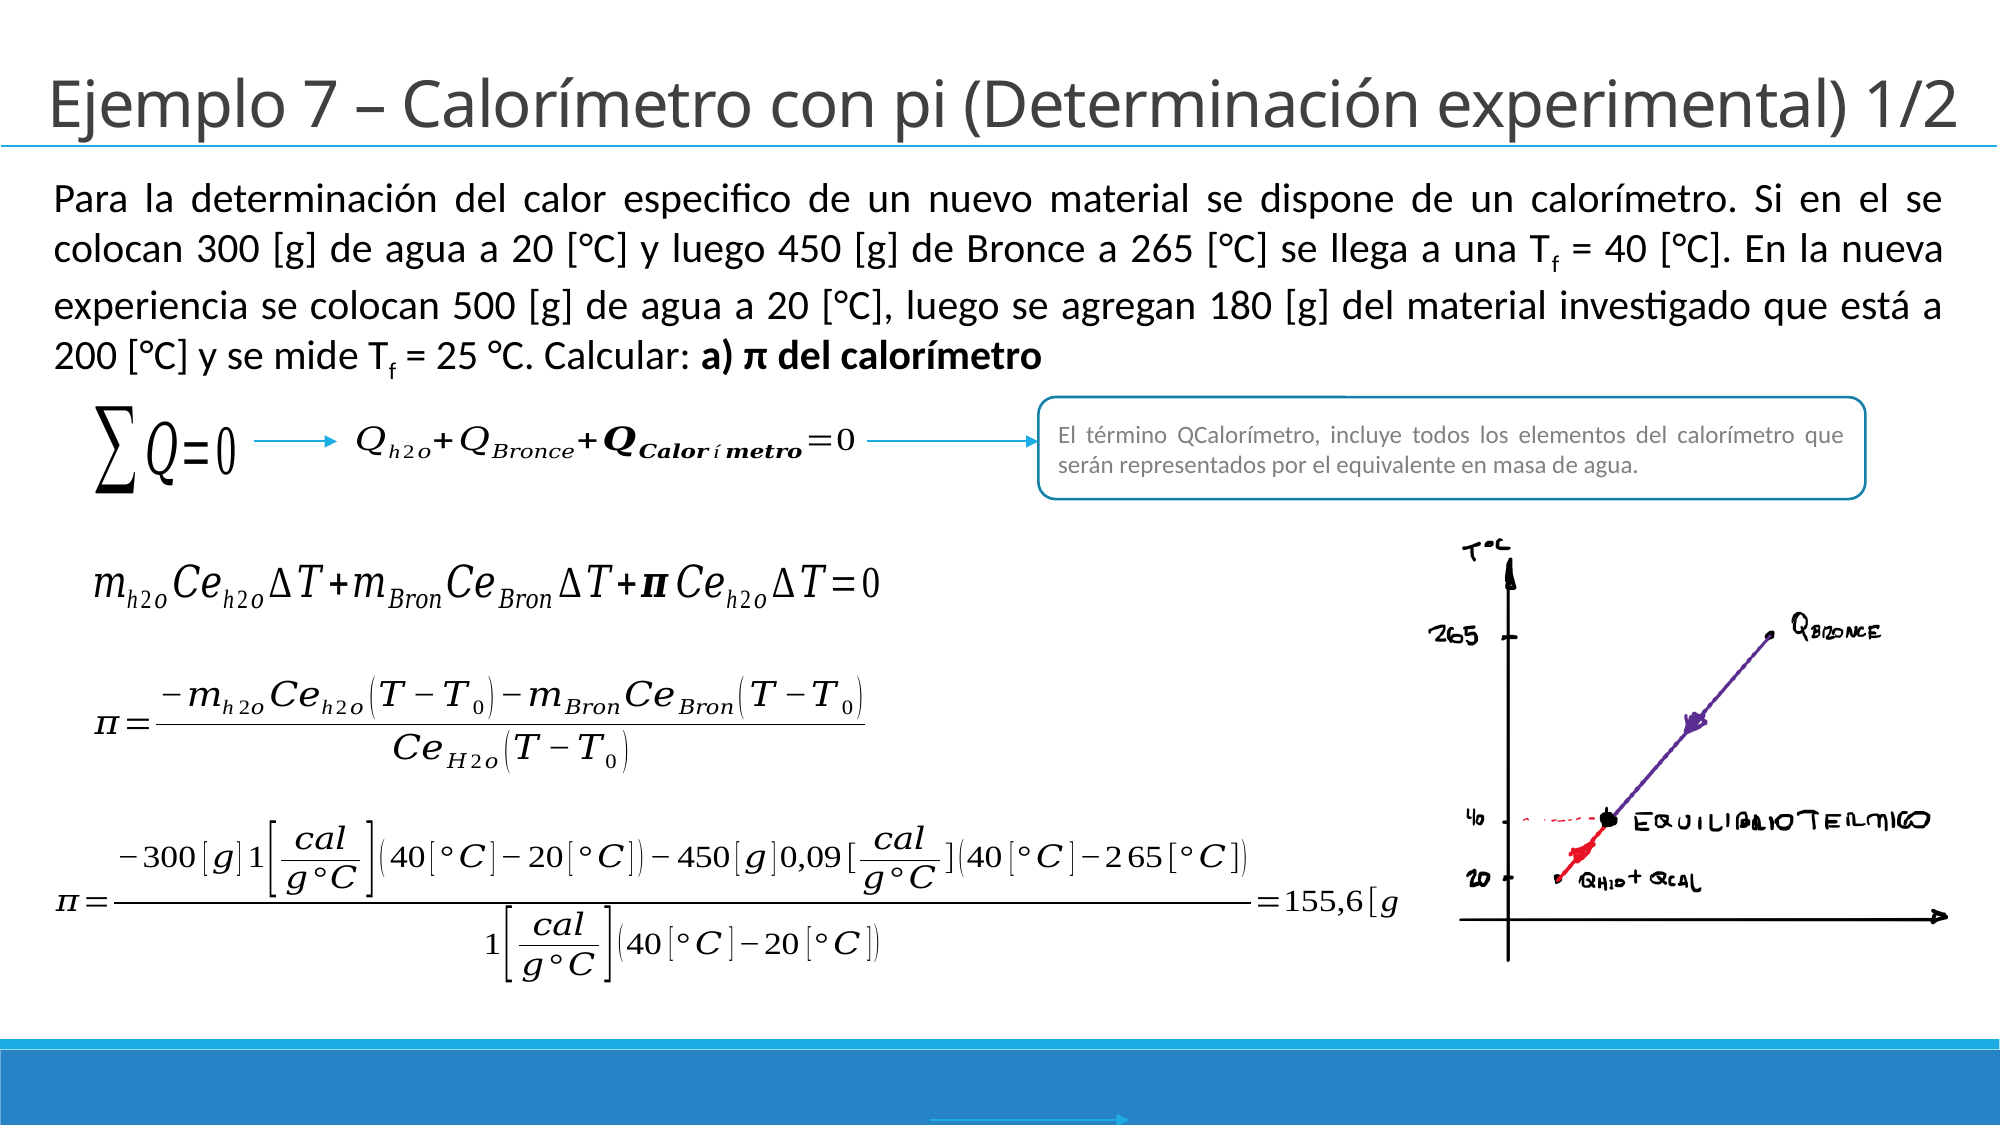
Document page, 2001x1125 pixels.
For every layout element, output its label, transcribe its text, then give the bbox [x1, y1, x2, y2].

text_box Para la determinación del calor especifico de un nuevo material se dispone de un calorímetro. Si en el se colocan 300 [g] de agua a 20 [°C] y luego 450 [g] de Bronce a 265 [°C] se llega a una Tf = 40 [°C]. En la nueva experiencia se colocan 500 [g] de agua a 20 [°C], luego se agregan 180 [g] del material investigado que está a 200 [°C] y se mide Tf = 25 °C. Calcular: a) π del calorímetro [39, 163, 1959, 392]
picture [1400, 534, 1998, 982]
text_box El término QCalorímetro, incluye todos los elementos del calorímetro que serán representados por el equivalente en masa de agua. [1037, 395, 1867, 501]
text_box Ejemplo 7 – Calorímetro con pi (Determinación experimental) 1/2 [32, 28, 1997, 143]
